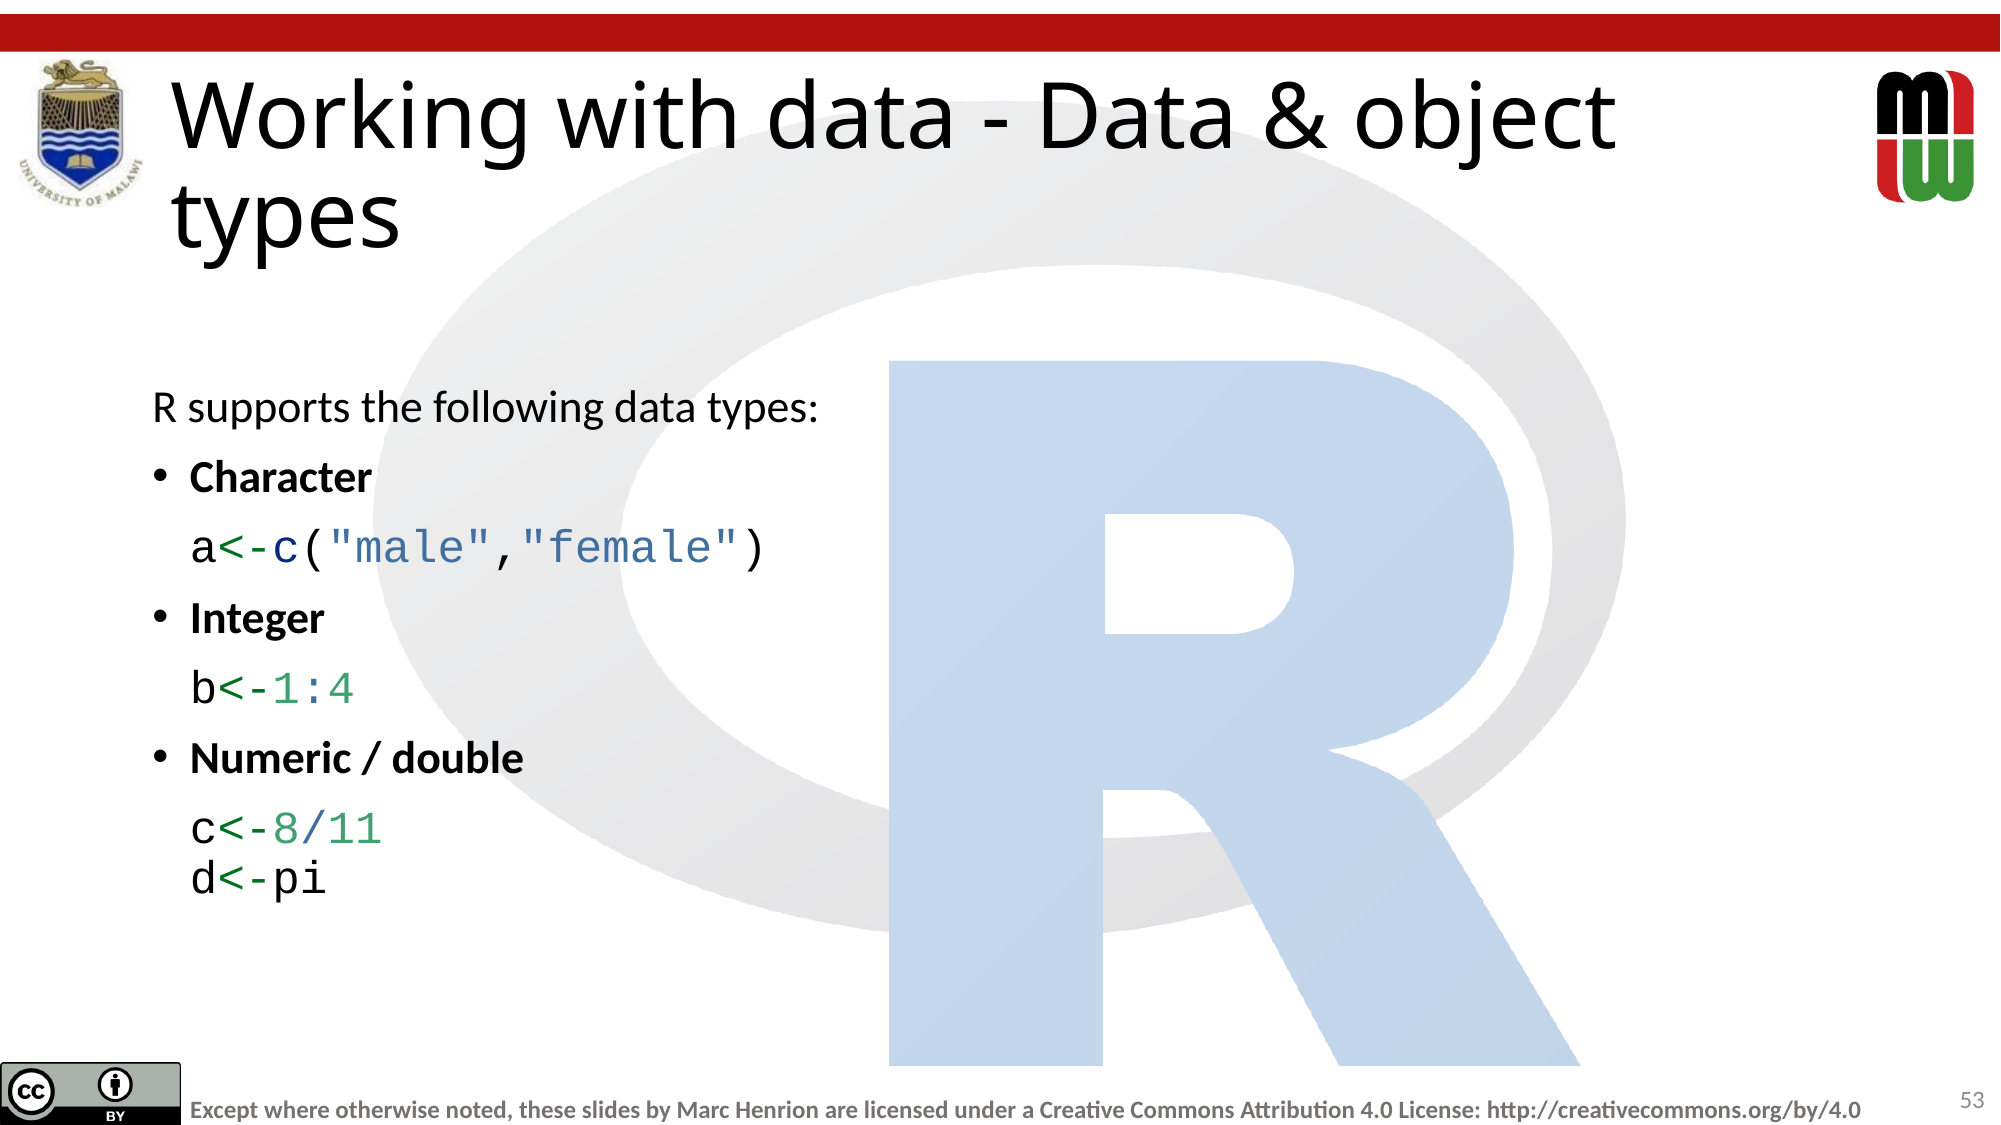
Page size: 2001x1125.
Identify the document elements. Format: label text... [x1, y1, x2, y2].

slide_number 53 [1550, 1073, 2000, 1125]
picture [19, 59, 143, 207]
title Working with data - Data & object types [155, 59, 1851, 278]
picture [0, 1062, 181, 1125]
